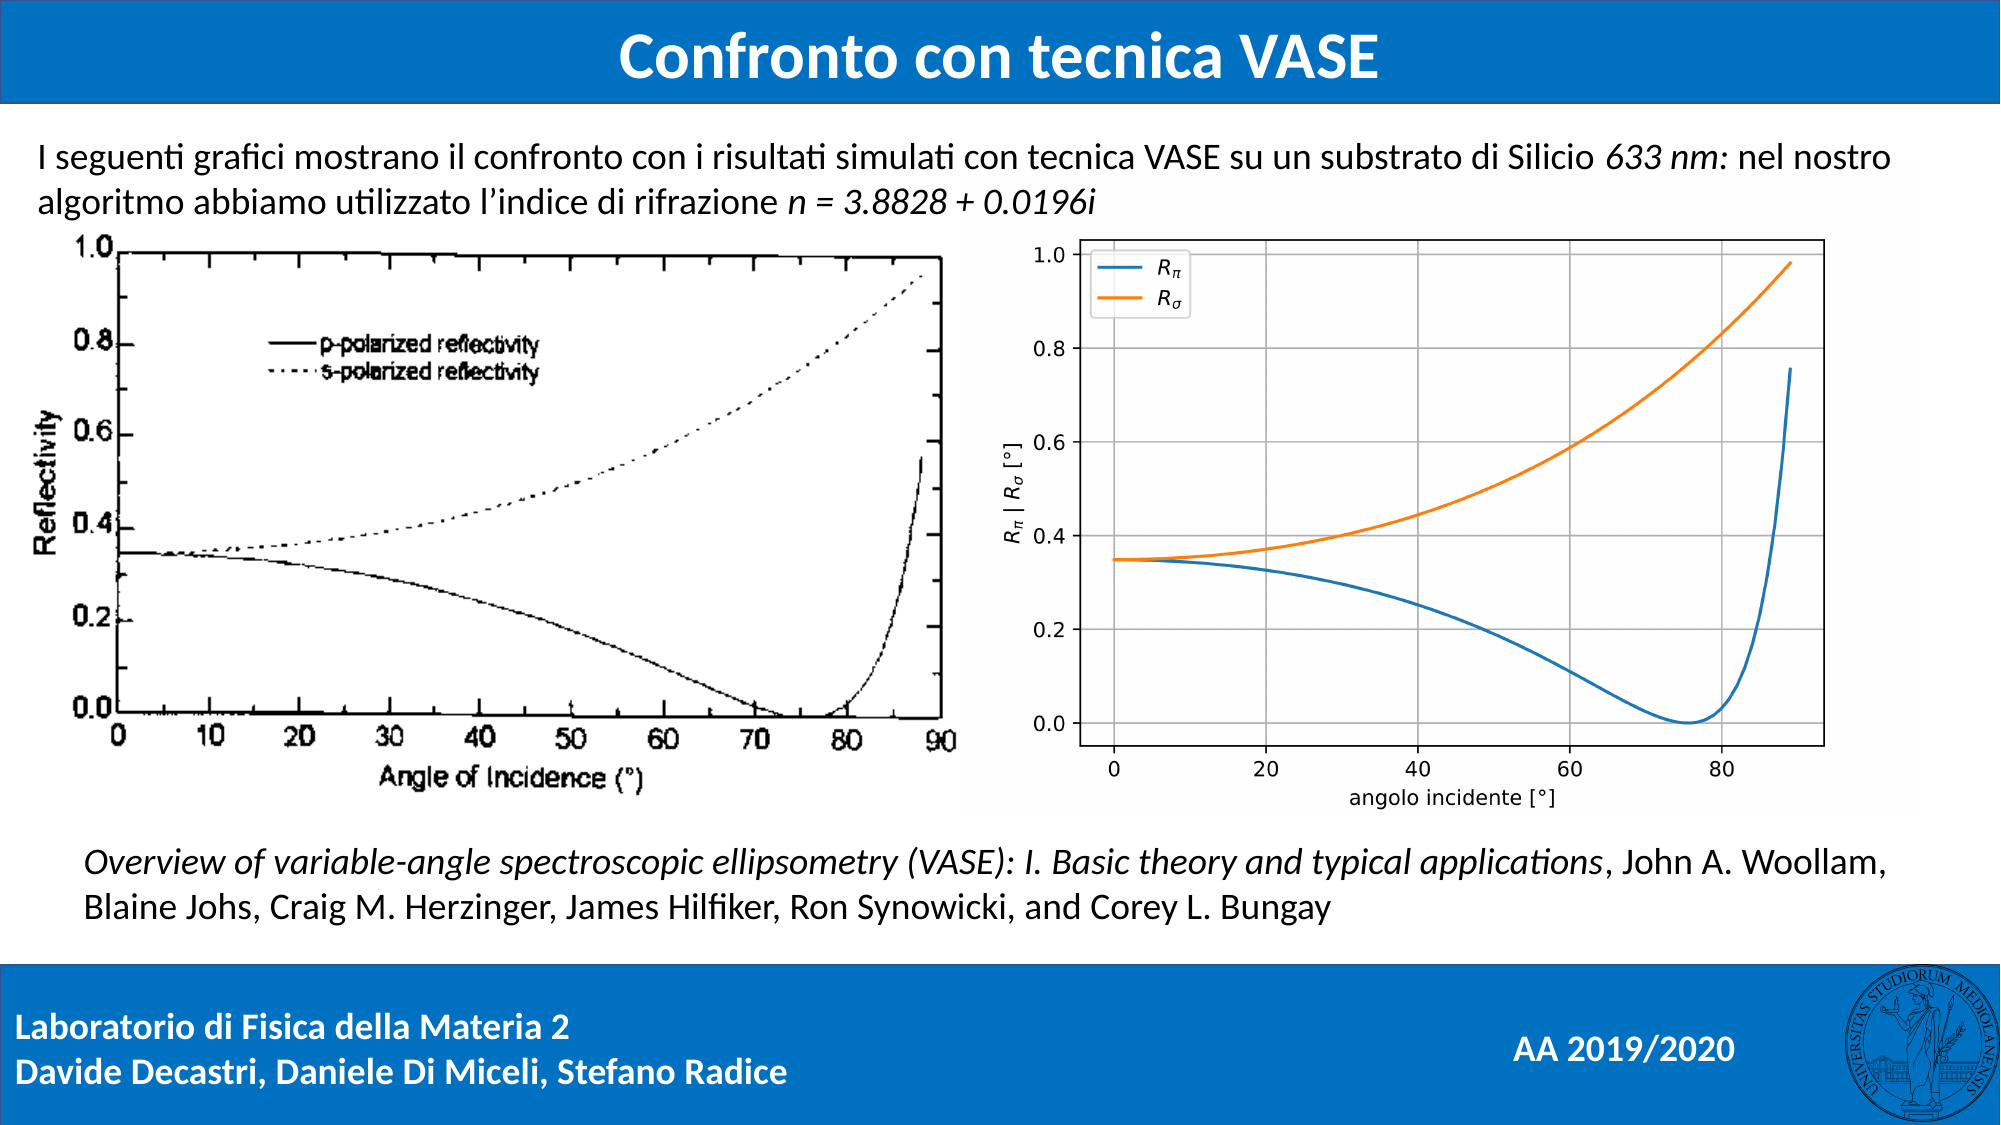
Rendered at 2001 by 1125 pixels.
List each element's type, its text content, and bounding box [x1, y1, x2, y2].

picture [1844, 964, 2000, 1122]
text_box I seguenti grafici mostrano il confronto con i risultati simulati con tecnica VASE su un substrato di Silicio 633 nm: nel nostro algoritmo abbiamo utilizzato l’indice di rifrazione n = 3.8828 + 0.0196i [22, 124, 1978, 230]
text_box AA 2019/2020 [1498, 1016, 1754, 1076]
text_box Overview of variable-angle spectroscopic ellipsometry (VASE): I. Basic theory and typical applications, John A. Woollam, Blaine Johs, Craig M. Herzinger, James Hilfiker, Ron Synowicki, and Corey L. Bungay [68, 829, 1920, 935]
text_box Confronto con tecnica VASE [0, 0, 2000, 104]
text_box Laboratorio di Fisica della Materia 2 Davide Decastri, Daniele Di Miceli, Stefano Radice [0, 964, 2000, 1125]
picture [22, 161, 1920, 818]
